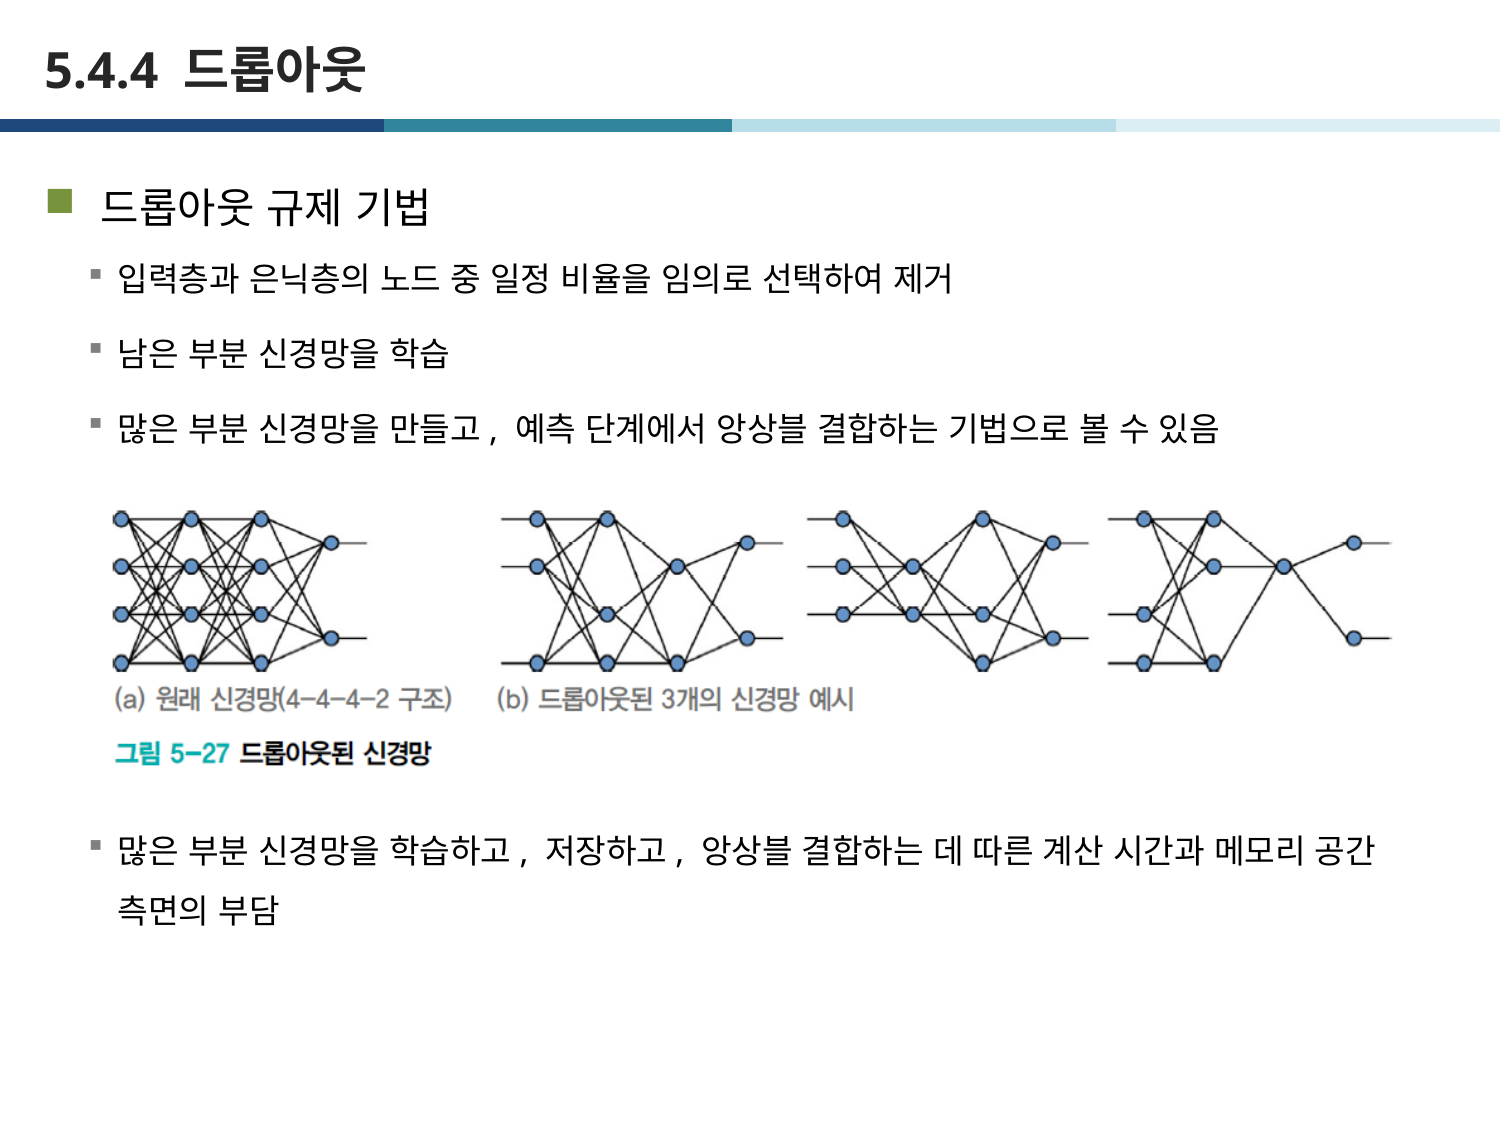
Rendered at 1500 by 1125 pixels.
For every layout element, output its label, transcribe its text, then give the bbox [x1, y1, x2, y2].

picture [104, 503, 1405, 774]
list 드롭아웃 규제 기법 입력층과 은닉층의 노드 중 일정 비율을 임의로 선택하여 제거 남은 부분 신경망을 학습 많은 부분 신경망을 만들고, 예측 단계에서 앙상블 결합하는 기법으로 볼 수 있음 많은 부분 신경망을 학습하고, 저장하고, 앙상블 결합하는 데 따른 계산 시간과 메모리 공간 측면의 부담 [29, 148, 1471, 1083]
title 5.4.4 드롭아웃 [29, 23, 1270, 114]
